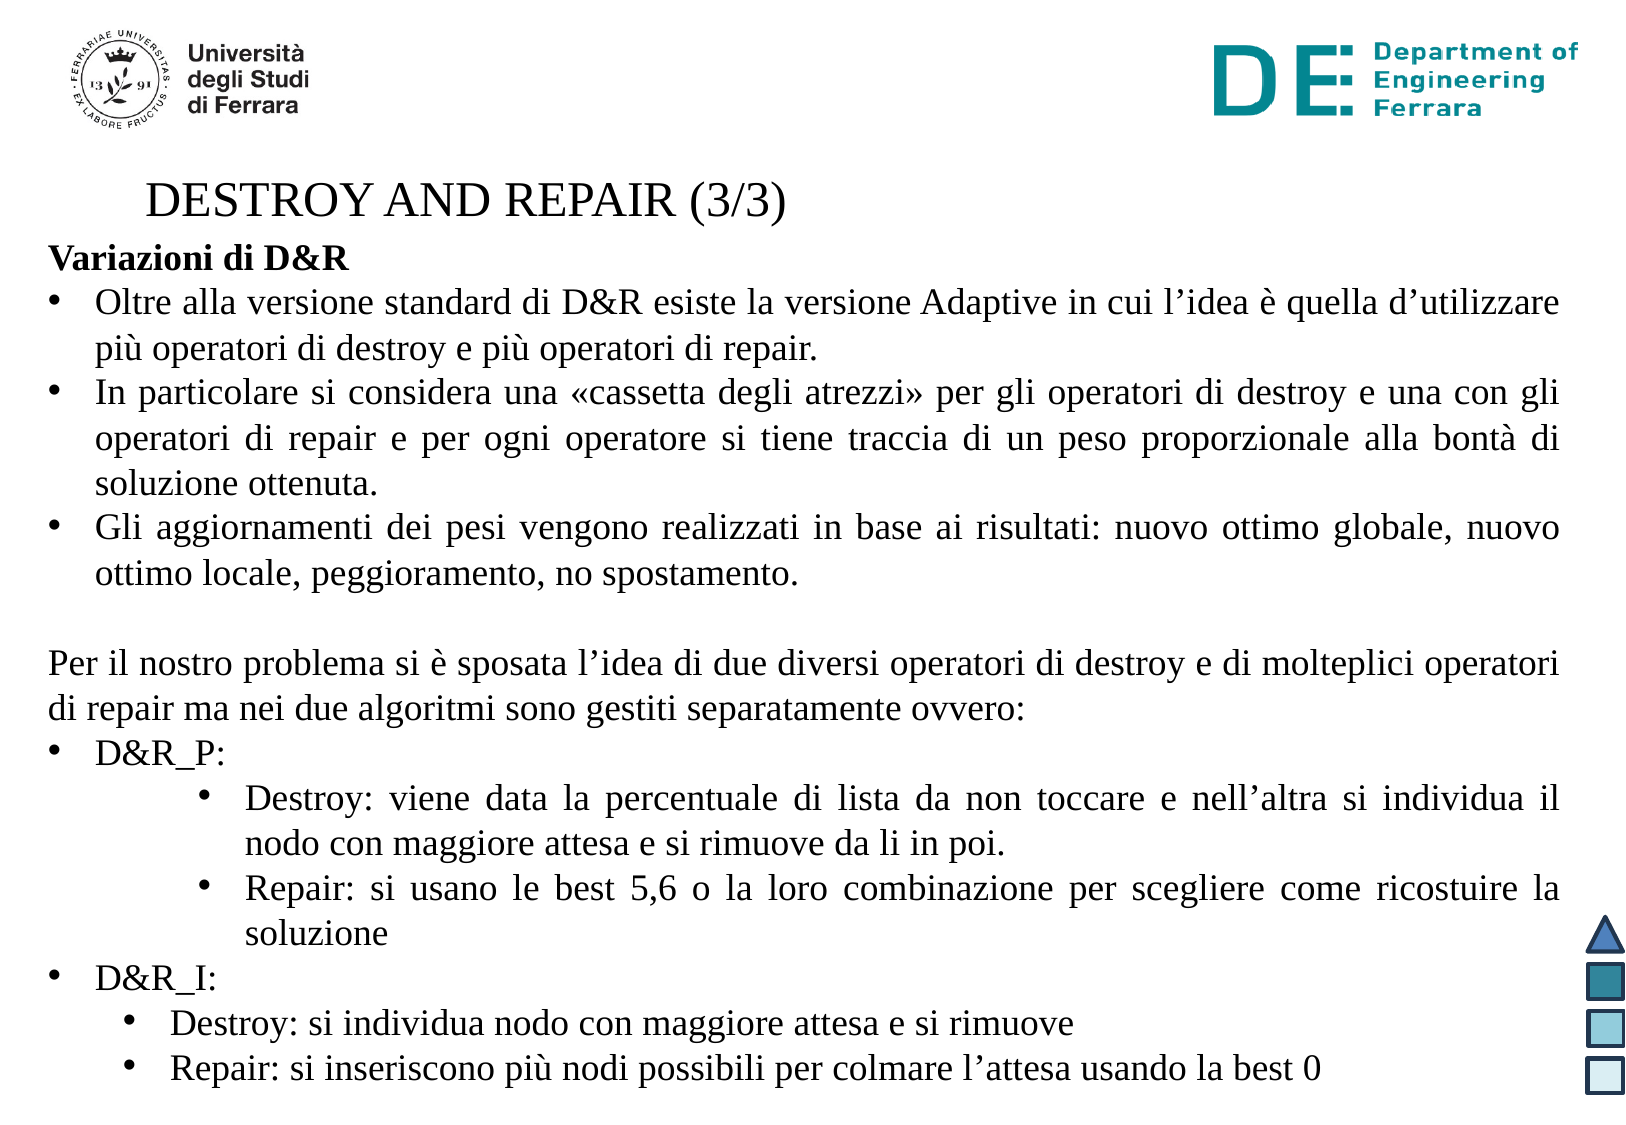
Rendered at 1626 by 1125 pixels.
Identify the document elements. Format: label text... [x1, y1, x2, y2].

text_box [1588, 964, 1623, 999]
text_box [1587, 916, 1623, 952]
text_box Variazioni di D&R Oltre alla versione standard di D&R esiste la versione Adaptive in cui l’idea è quella d’utilizzare più operatori di destroy e più operatori di repair. In particolare si considera una «cassetta degli atrezzi» per gli operatori di destroy e una con gli operatori di repair e per ogni operatore si tiene traccia di un peso proporzionale alla bontà di soluzione ottenuta. Gli aggiornamenti dei pesi vengono realizzati in base ai risultati: nuovo ottimo globale, nuovo ottimo locale, peggioramento, no spostamento. Per il nostro problema si è sposata l’idea di due diversi operatori di destroy e di molteplici operatori di repair ma nei due algoritmi sono gestiti separatamente ovvero: D&R_P: Destroy: viene data la percentuale di lista da non toccare e nell’altra si individua il nodo con maggiore attesa e si rimuove da li in poi. Repair: si usano le best 5,6 o la loro combinazione per scegliere come ricostuire la soluzione D&R_I: Destroy: si individua nodo con maggiore attesa e si rimuove Repair: si inseriscono più nodi possibili per colmare l’attesa usando la best 0 [32, 224, 1578, 1095]
picture [1213, 42, 1578, 116]
picture [65, 24, 314, 135]
text_box [1588, 1011, 1624, 1046]
text_box [1587, 1058, 1623, 1094]
title Destroy and Repair (3/3) [130, 134, 1512, 224]
